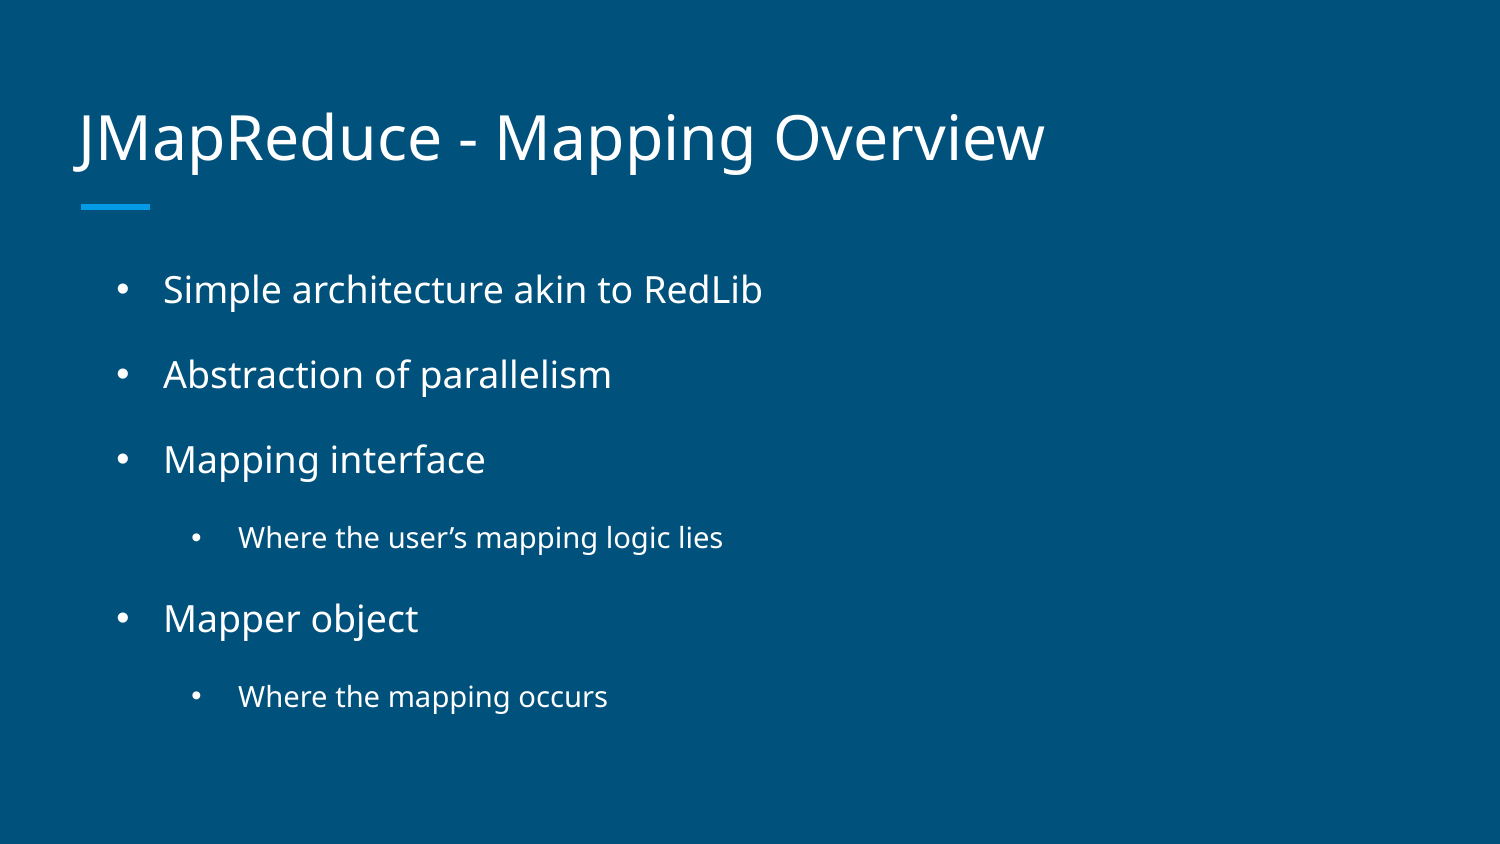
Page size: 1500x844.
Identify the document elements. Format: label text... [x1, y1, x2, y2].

title JMapReduce - Mapping Overview [63, 75, 1437, 188]
list Simple architecture akin to RedLib Abstraction of parallelism Mapping interface Where the user’s mapping logic lies Mapper object Where the mapping occurs [63, 244, 1437, 750]
